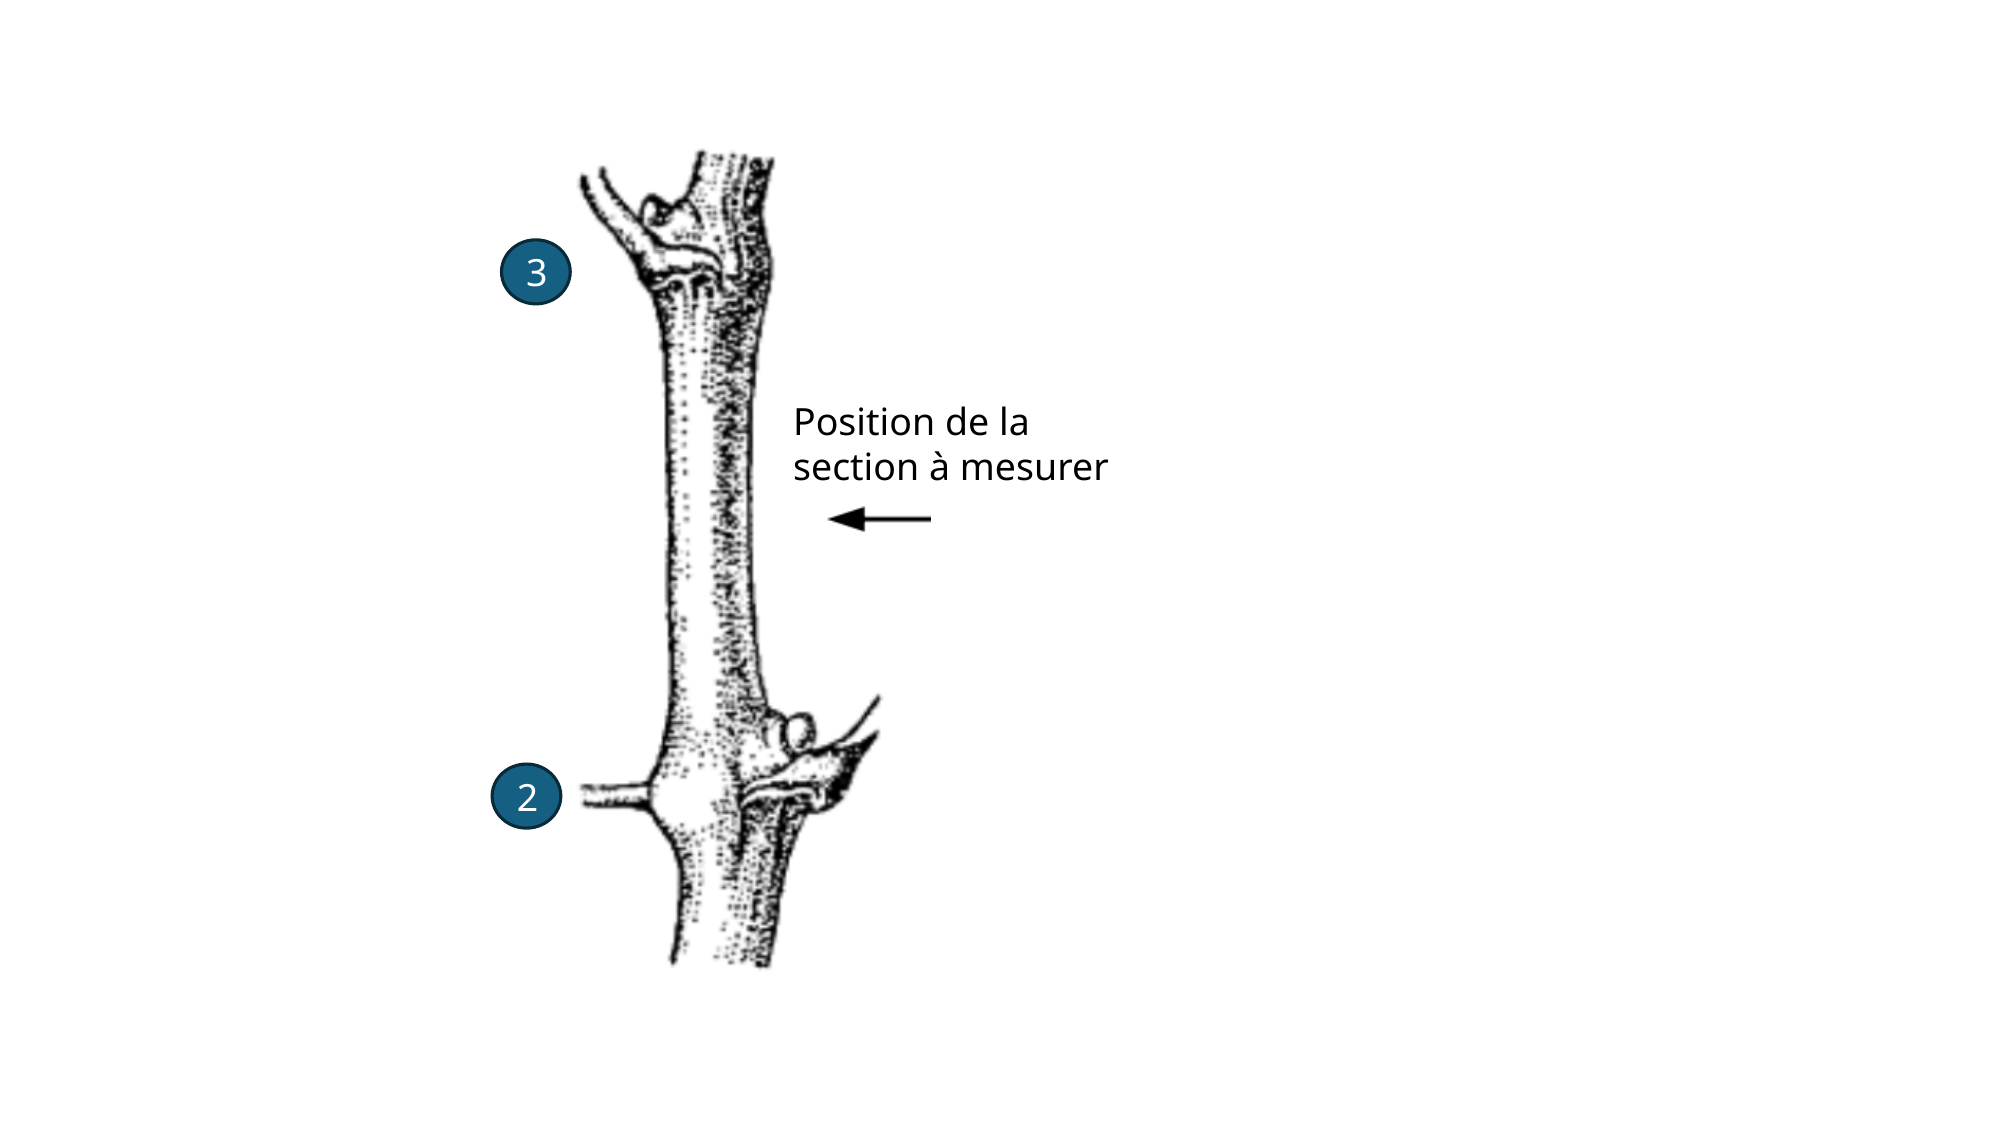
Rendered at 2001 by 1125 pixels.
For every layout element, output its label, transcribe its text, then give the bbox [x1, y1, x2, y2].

text_box Position de la section à mesurer [931, 390, 1157, 496]
picture [447, 83, 931, 996]
